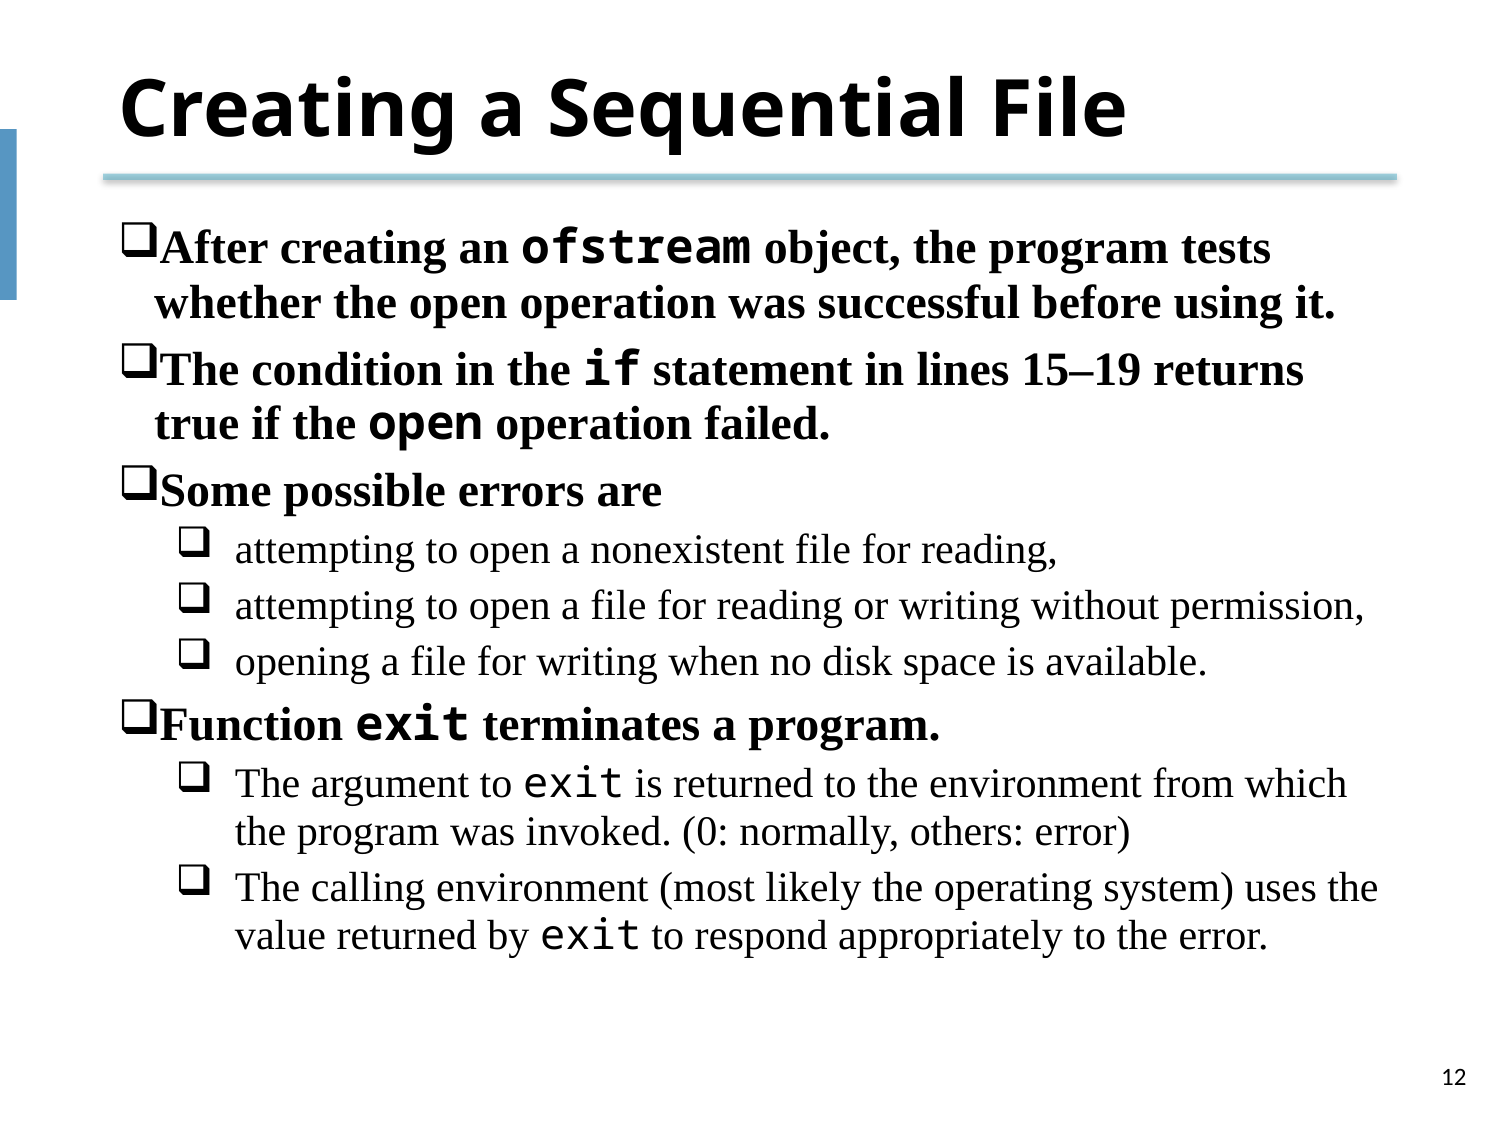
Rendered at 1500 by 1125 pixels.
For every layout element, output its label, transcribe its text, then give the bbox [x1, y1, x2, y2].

slide_number 12 [1131, 1045, 1482, 1106]
list After creating an ofstream object, the program tests whether the open operation was successful before using it. The condition in the if statement in lines 15–19 returns true if the open operation failed. Some possible errors are attempting to open a nonexistent file for reading, attempting to open a file for reading or writing without permission, opening a file for writing when no disk space is available. Function exit terminates a program. The argument to exit is returned to the environment from which the program was invoked. (0: normally, others: error) The calling environment (most likely the operating system) uses the value returned by exit to respond appropriately to the error. [103, 212, 1397, 1087]
title Creating a Sequential File [103, 25, 1397, 185]
